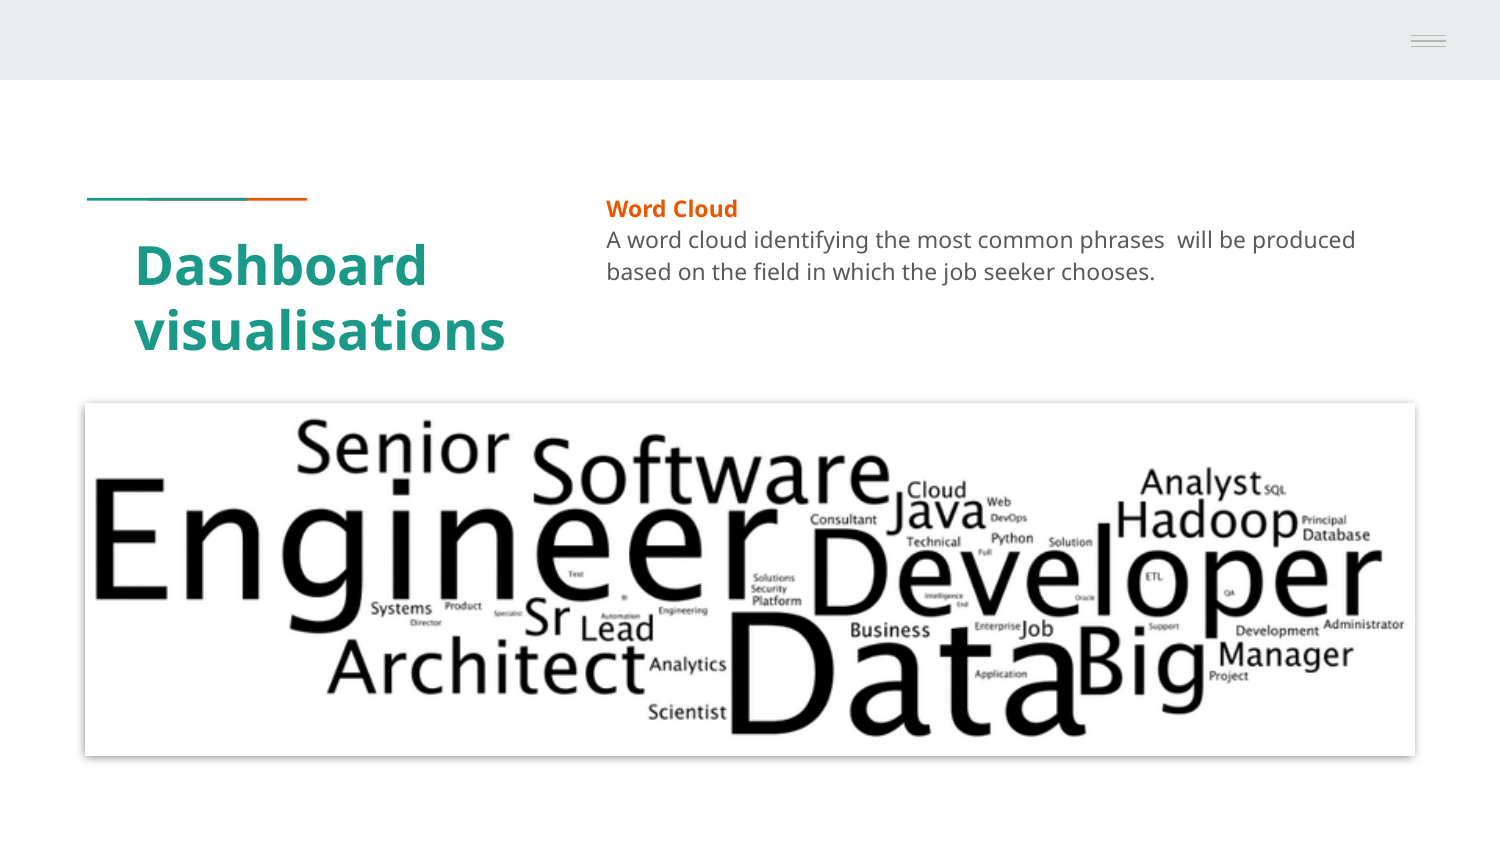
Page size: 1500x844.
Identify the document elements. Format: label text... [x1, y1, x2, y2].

title Dashboard visualisations [119, 216, 580, 386]
picture [85, 403, 1415, 756]
list Word Cloud A word cloud identifying the most common phrases will be produced based on the field in which the job seeker chooses. [591, 175, 1379, 345]
